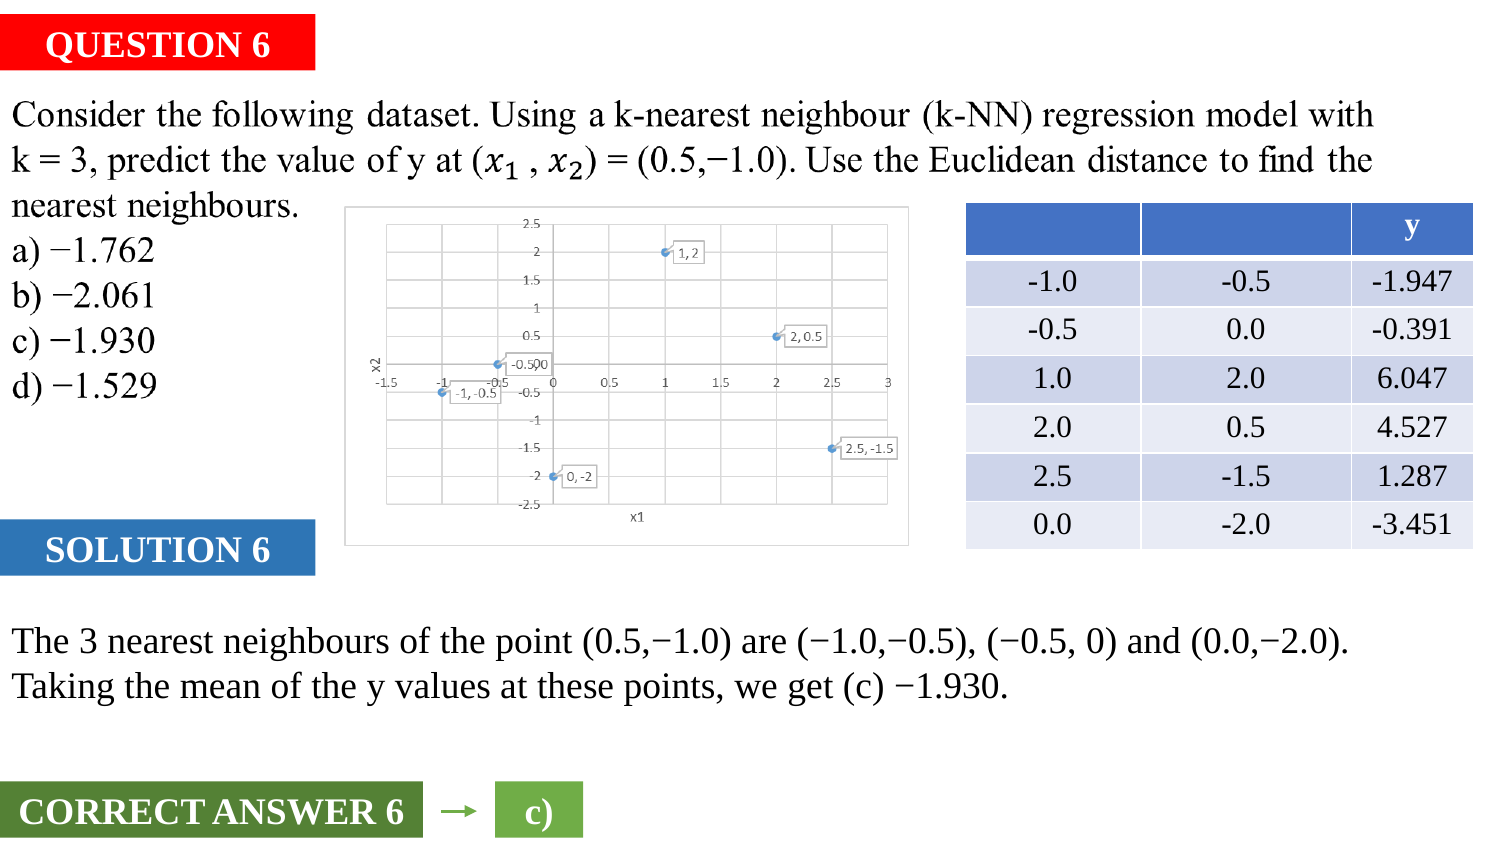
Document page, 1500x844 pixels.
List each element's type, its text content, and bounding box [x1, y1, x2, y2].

table_cell -3.451 [1352, 502, 1473, 549]
table_cell 6.047 [1352, 356, 1473, 403]
table_cell 2.0 [966, 405, 1140, 452]
table_cell 1.287 [1352, 454, 1473, 501]
table_cell 2.5 [966, 454, 1140, 501]
picture [343, 206, 909, 547]
text_box CORRECT ANSWER 6 [0, 781, 423, 838]
table_cell 0.5 [1142, 405, 1351, 452]
table_cell -0.391 [1352, 308, 1473, 355]
table_cell -1.947 [1352, 261, 1473, 306]
text_box [0, 84, 1449, 415]
text_box The 3 nearest neighbours of the point (0.5,−1.0) are (−1.0,−0.5), (−0.5, 0) and (0.0,−2.0). Taking the mean of the y values at these points, we get (c) −1.930. [0, 610, 1449, 712]
table_header [1142, 203, 1351, 255]
table_cell 4.527 [1352, 405, 1473, 452]
table_cell 2.0 [1142, 356, 1351, 403]
table_cell 0.0 [966, 502, 1140, 549]
table_cell -1.0 [966, 261, 1140, 306]
text_box SOLUTION 6 [0, 519, 316, 576]
table_cell -0.5 [966, 308, 1140, 355]
table_cell 1.0 [966, 356, 1140, 403]
text_box c) [495, 781, 584, 838]
text_box QUESTION 6 [0, 14, 316, 71]
table_cell -2.0 [1142, 502, 1351, 549]
table_header [966, 203, 1140, 255]
table_cell -0.5 [1142, 261, 1351, 306]
table_cell 0.0 [1142, 308, 1351, 355]
table_header y [1352, 203, 1473, 255]
table_cell -1.5 [1142, 454, 1351, 501]
